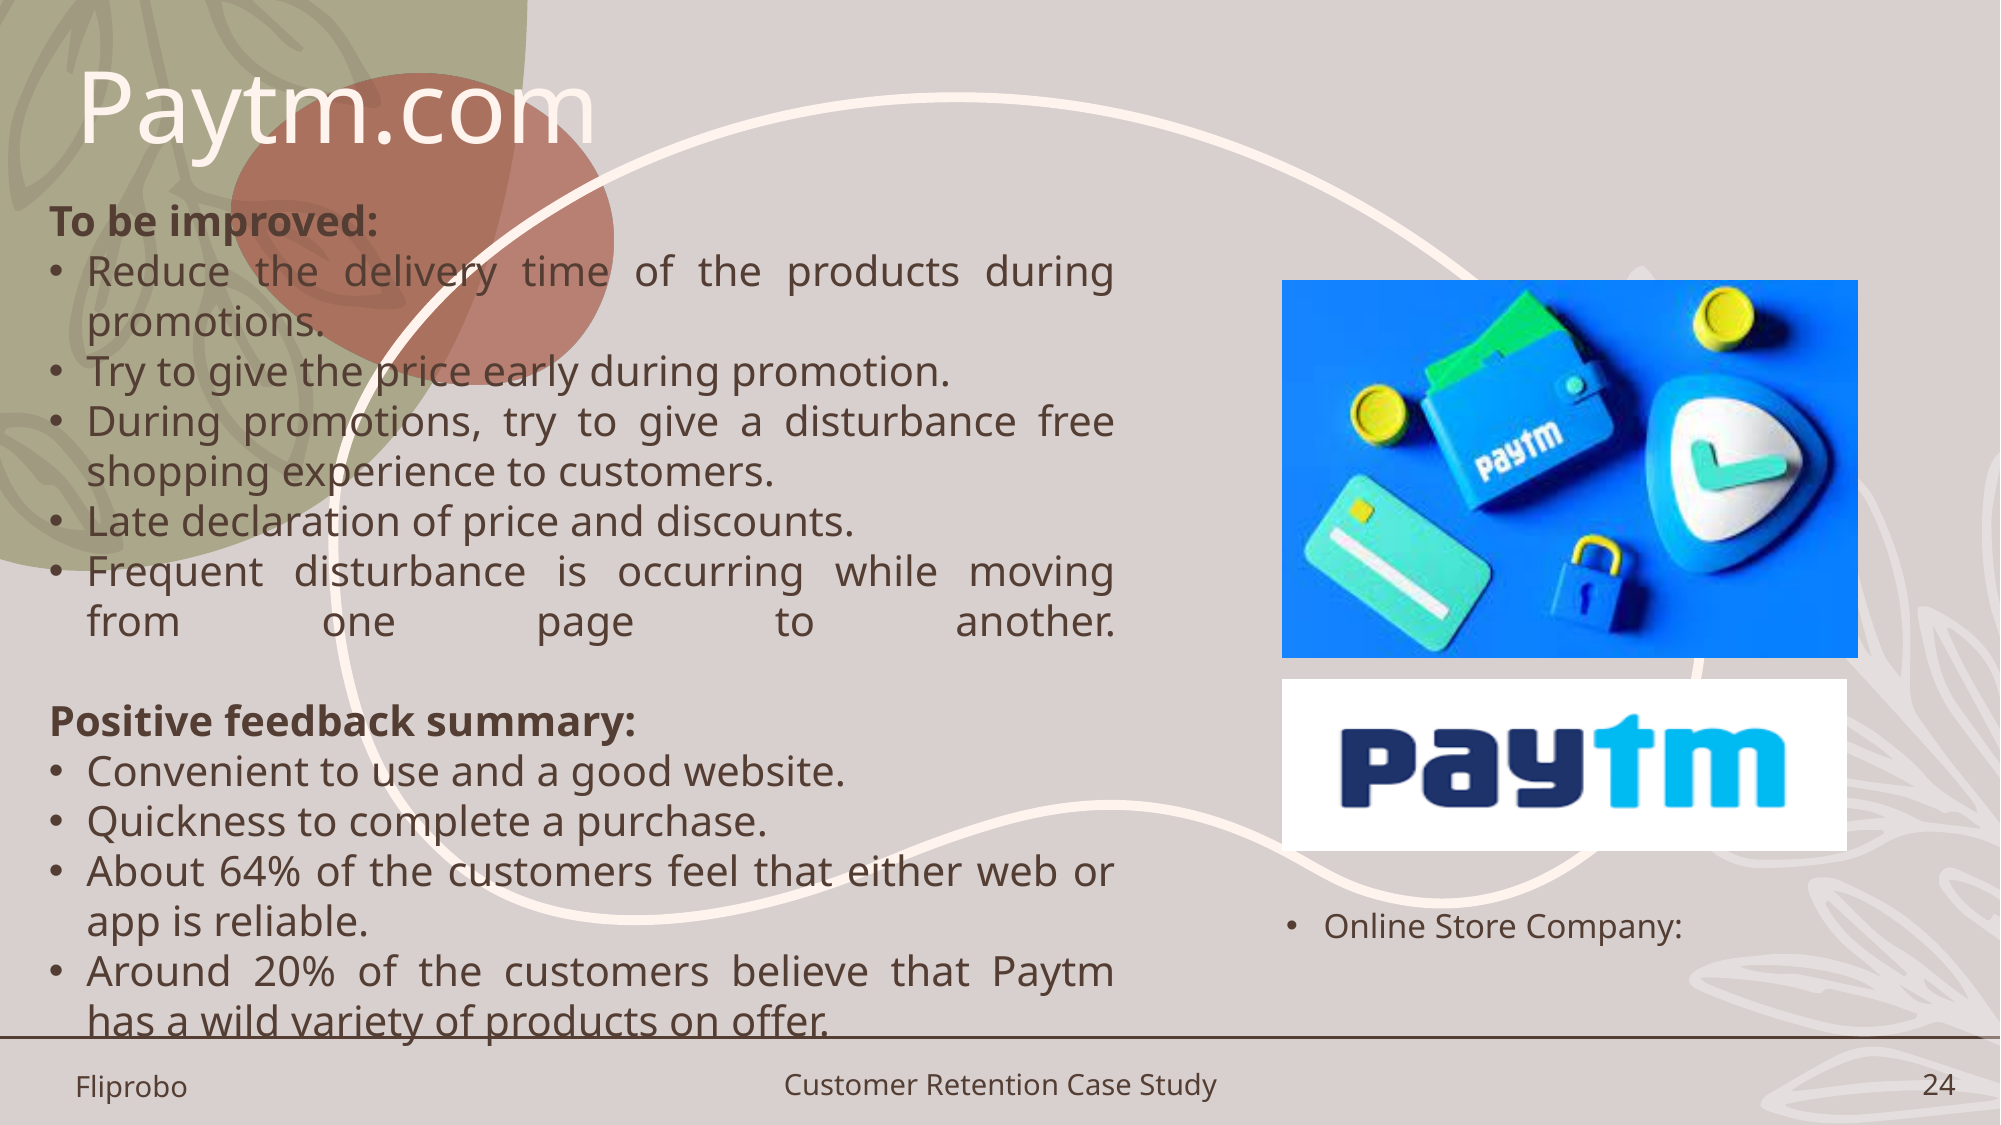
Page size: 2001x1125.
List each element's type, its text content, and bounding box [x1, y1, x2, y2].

picture [1282, 280, 1858, 658]
text_box Online Store Company: [1271, 901, 1829, 952]
picture [231, 165, 614, 187]
slide_number Fliprobo [60, 1060, 222, 1112]
text_box Paytm.com [59, 57, 986, 165]
slide_number 24 [1808, 1060, 1971, 1112]
footer Customer Retention Case Study [718, 1060, 1283, 1112]
picture [1282, 679, 1847, 851]
text_box To be improved: Reduce the delivery time of the products during promotions. Try to give the price early during promotion. During promotions, try to give a disturbance free shopping experience to customers. Late declaration of price and discounts. Frequent disturbance is occurring while moving from one page to another. Positive feedback summary: Convenient to use and a good website. Quickness to complete a purchase. About 64% of the customers feel that either web or app is reliable. Around 20% of the customers believe that Paytm has a wild variety of products on offer. [34, 187, 1131, 1010]
picture [603, 181, 614, 187]
